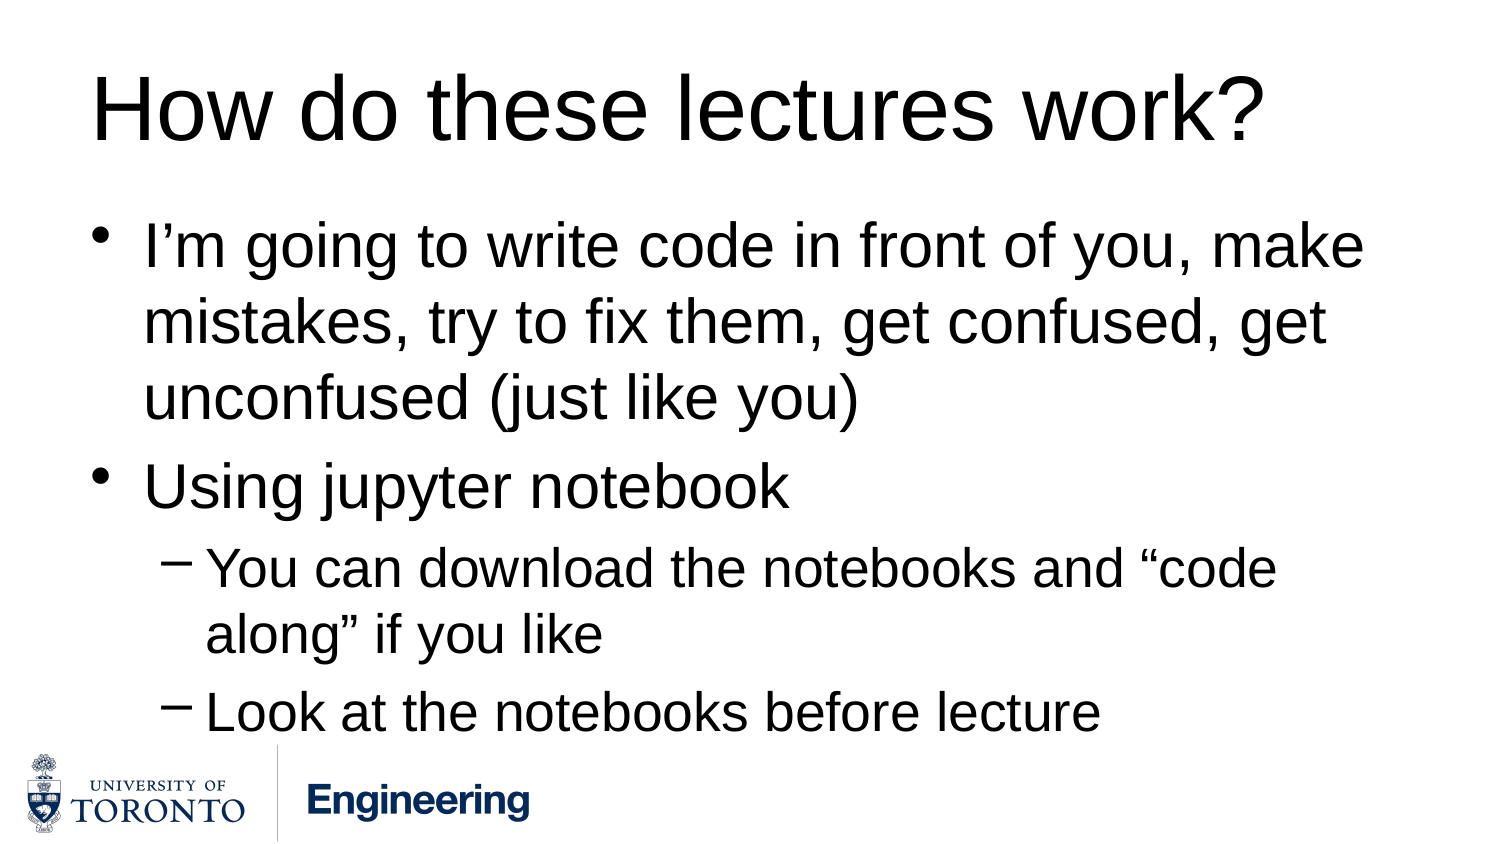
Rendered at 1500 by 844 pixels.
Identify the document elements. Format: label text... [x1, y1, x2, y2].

title How do these lectures work? [74, 33, 1426, 175]
list I’m going to write code in front of you, make mistakes, try to fix them, get confused, get unconfused (just like you) Using jupyter notebook You can download the notebooks and “code along” if you like Look at the notebooks before lecture [74, 196, 1401, 754]
picture [0, 737, 556, 844]
